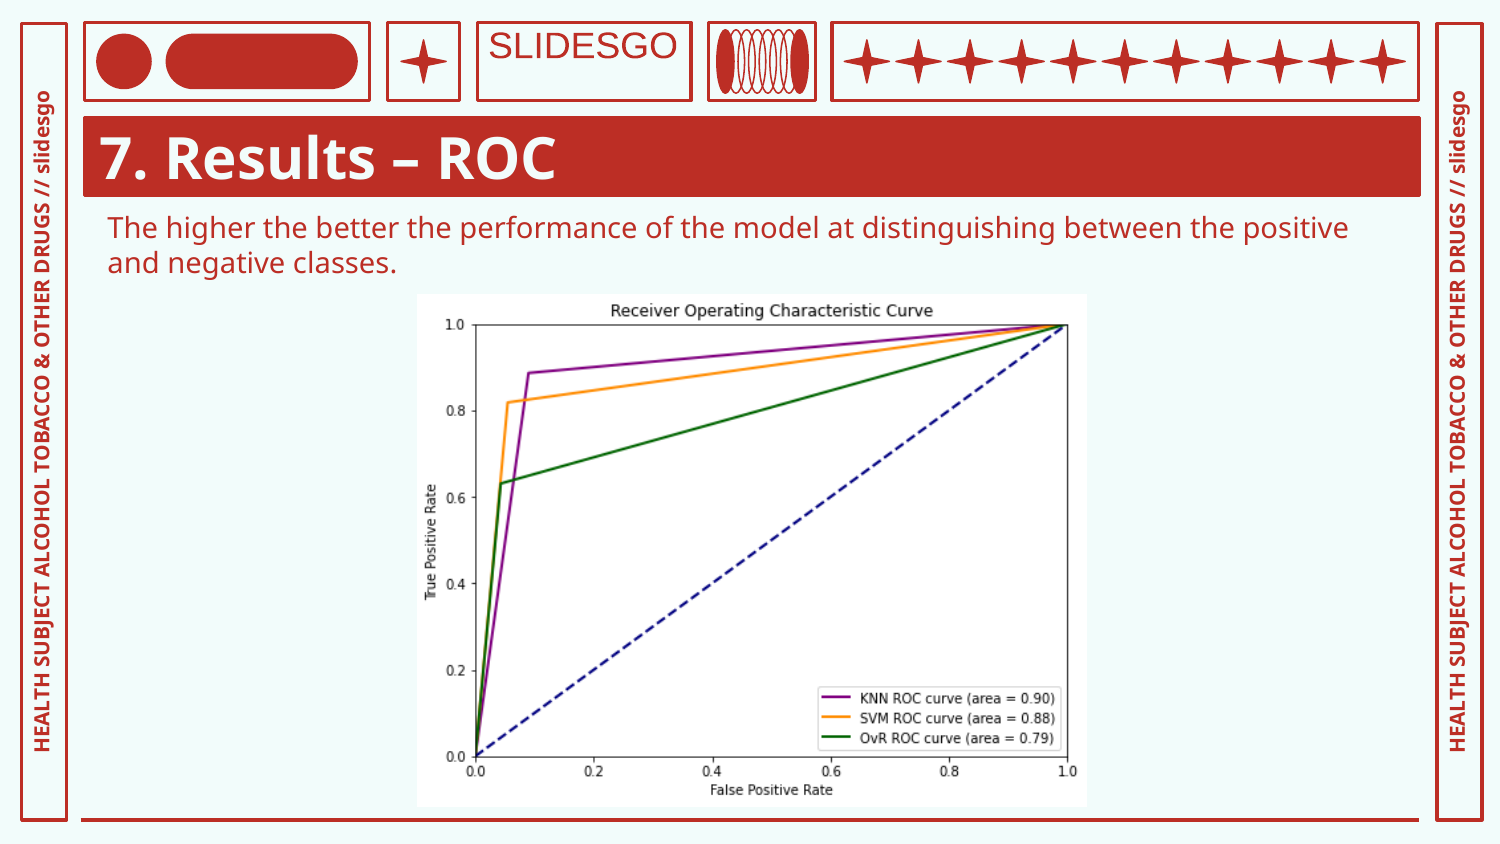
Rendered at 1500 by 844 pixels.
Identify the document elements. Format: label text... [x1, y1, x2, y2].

text_box HEALTH SUBJECT ALCOHOL TOBACCO & OTHER DRUGS // slidesgo [21, 23, 67, 821]
title 7. Results – ROC [83, 116, 1421, 197]
title The higher the better the performance of the model at distinguishing between the positive and negative classes. [92, 208, 1412, 281]
text_box HEALTH SUBJECT ALCOHOL TOBACCO & OTHER DRUGS // slidesgo [1436, 23, 1482, 821]
picture [416, 293, 1087, 808]
